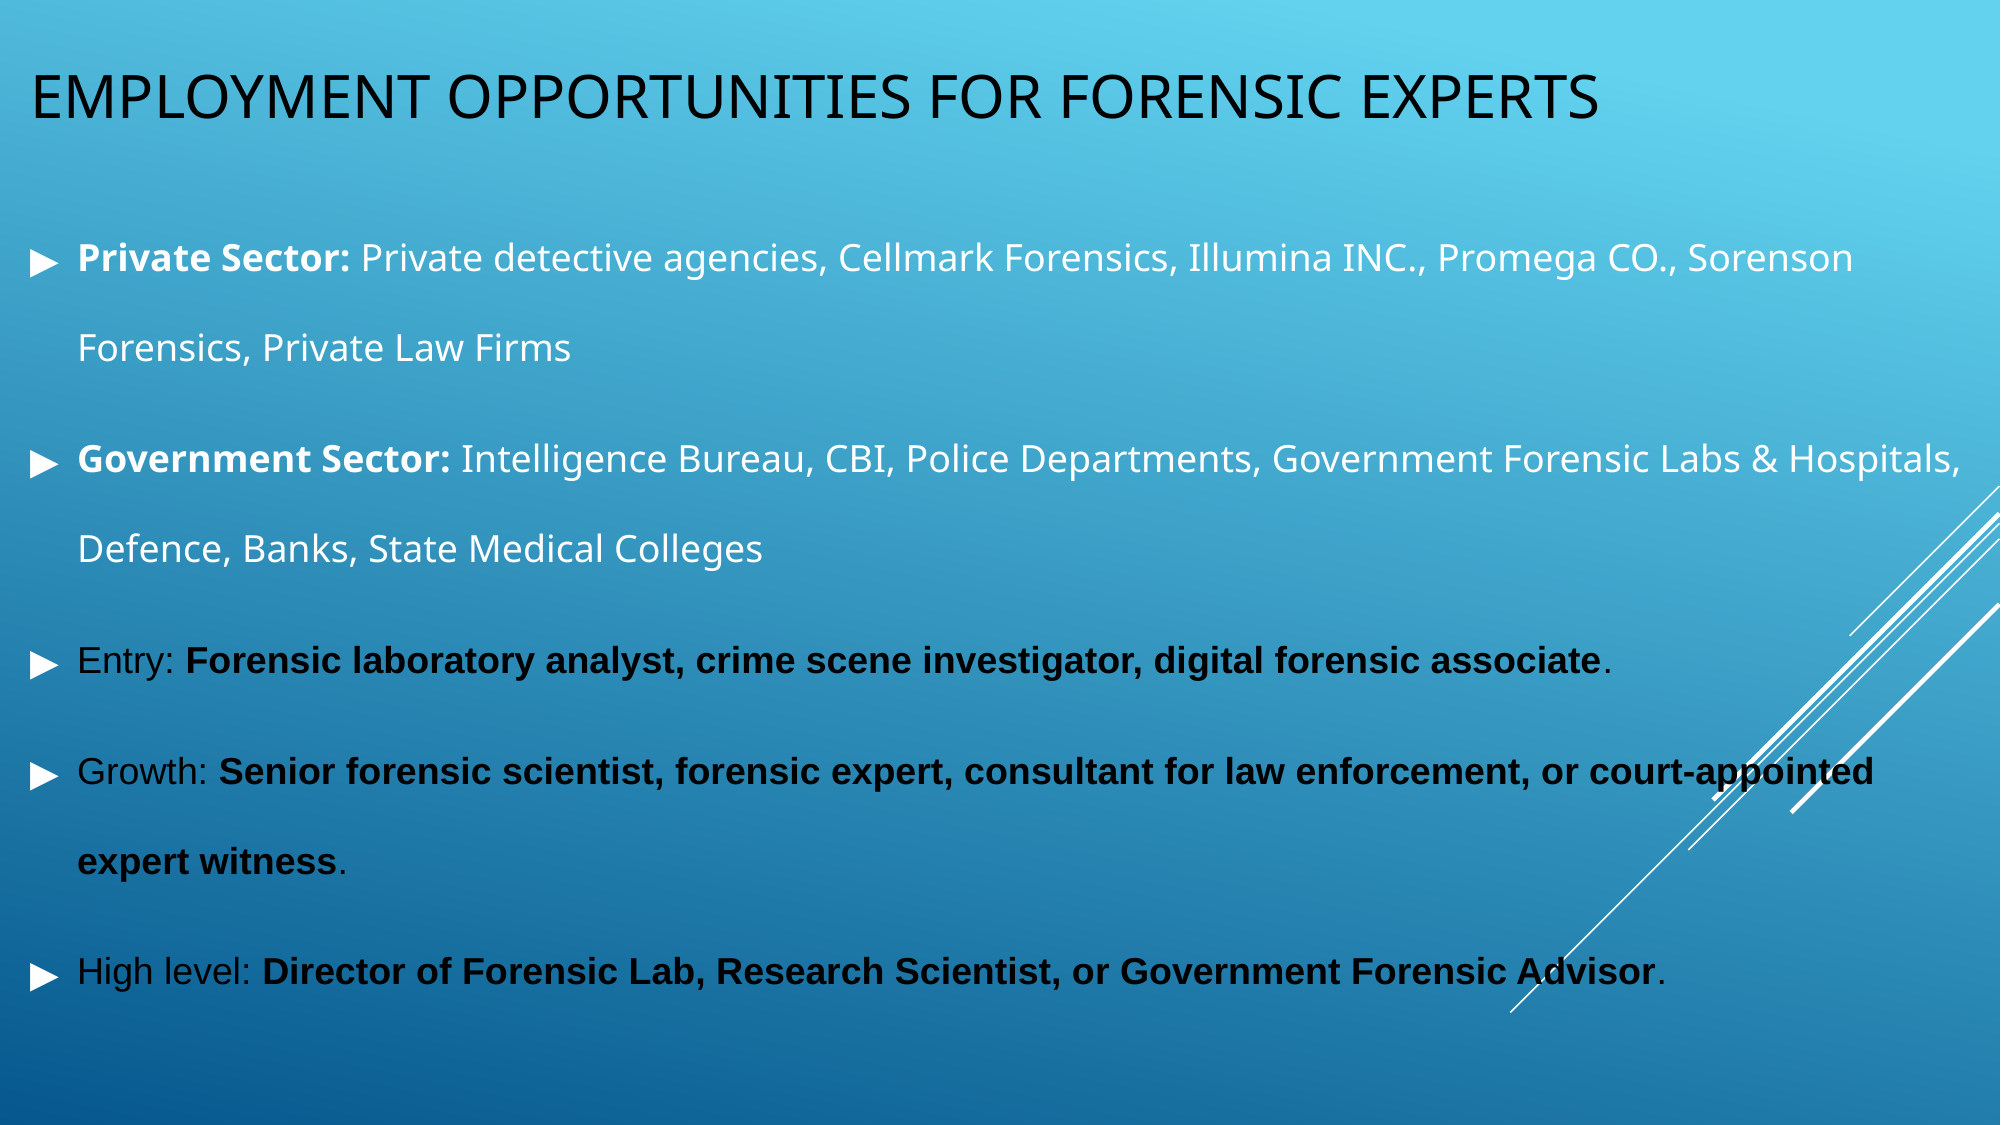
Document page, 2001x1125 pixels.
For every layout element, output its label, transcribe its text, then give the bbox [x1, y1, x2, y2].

list Private Sector: Private detective agencies, Cellmark Forensics, Illumina INC., Promega CO., Sorenson Forensics, Private Law Firms Government Sector: Intelligence Bureau, CBI, Police Departments, Government Forensic Labs & Hospitals, Defence, Banks, State Medical Colleges Entry: Forensic laboratory analyst, crime scene investigator, digital forensic associate. Growth: Senior forensic scientist, forensic expert, consultant for law enforcement, or court-appointed expert witness. High level: Director of Forensic Lab, Research Scientist, or Government Forensic Advisor. [15, 160, 1985, 1021]
title EMPLOYMENT OPPORTUNITIES FOR FORENSIC EXPERTS [15, 29, 1985, 160]
